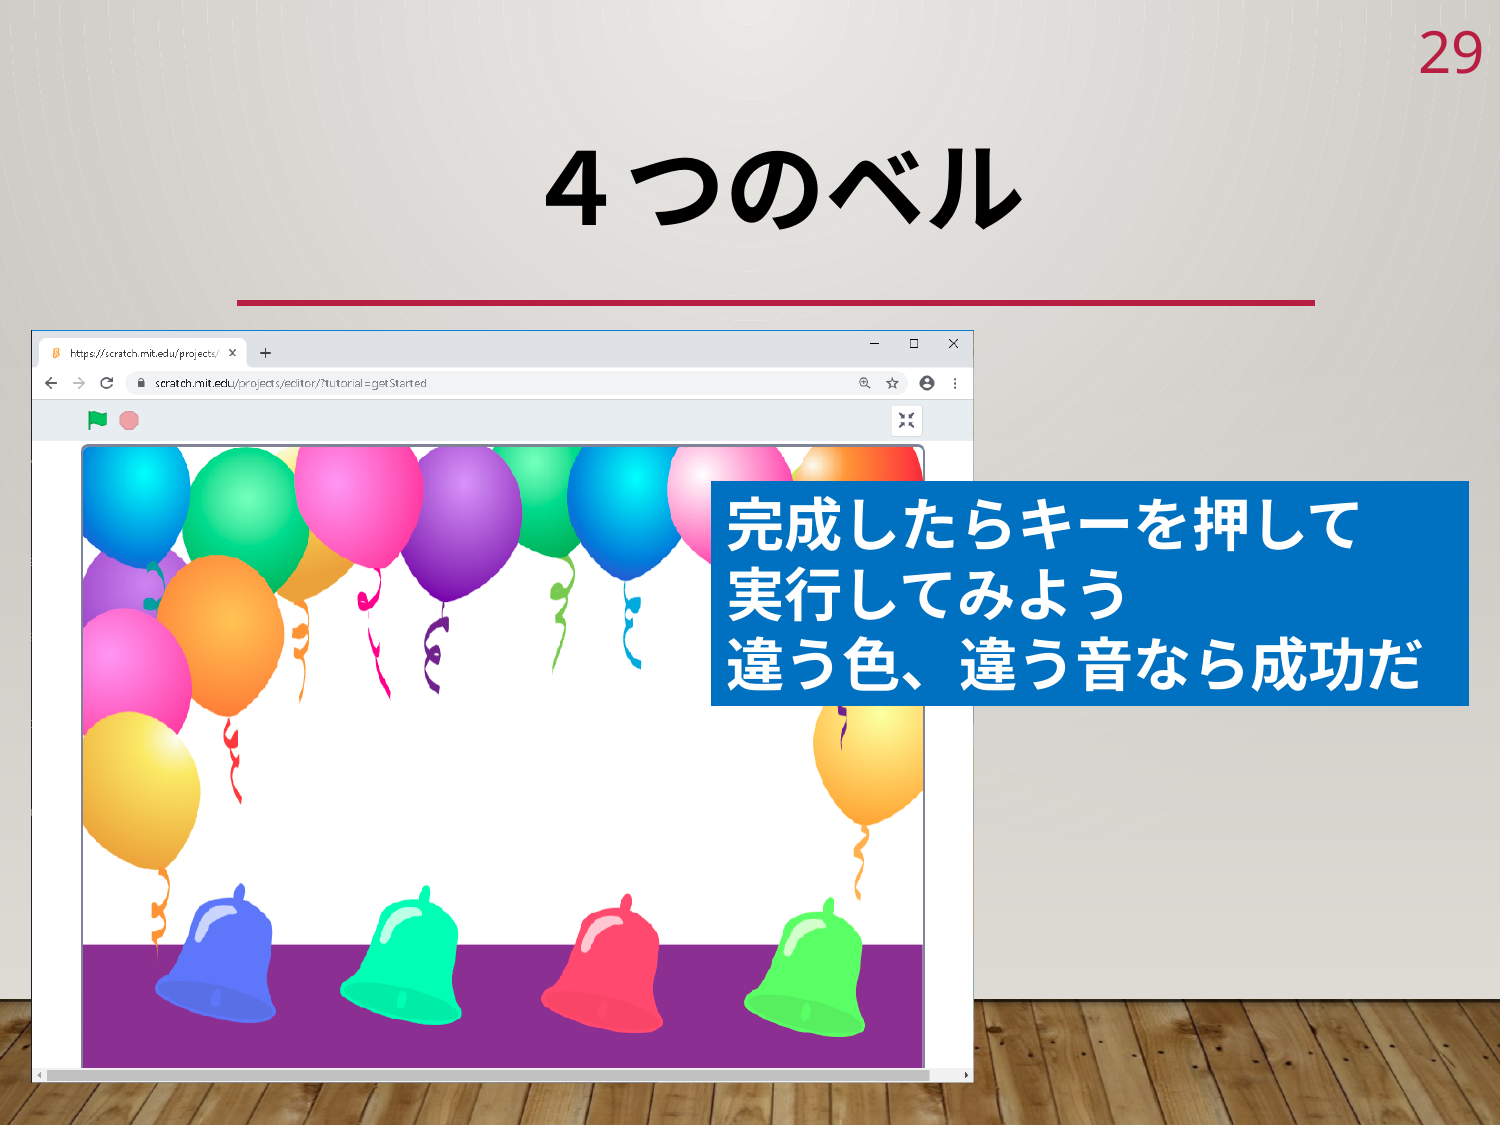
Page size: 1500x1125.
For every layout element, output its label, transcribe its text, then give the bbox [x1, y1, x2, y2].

slide_number 28 [1369, 7, 1500, 91]
text_box 完成したらキーを押して 実行してみよう 違う色、違う音なら成功だ [974, 481, 1469, 706]
picture [0, 999, 1500, 1125]
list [31, 330, 974, 1083]
title ４つのベル [236, 131, 1315, 305]
